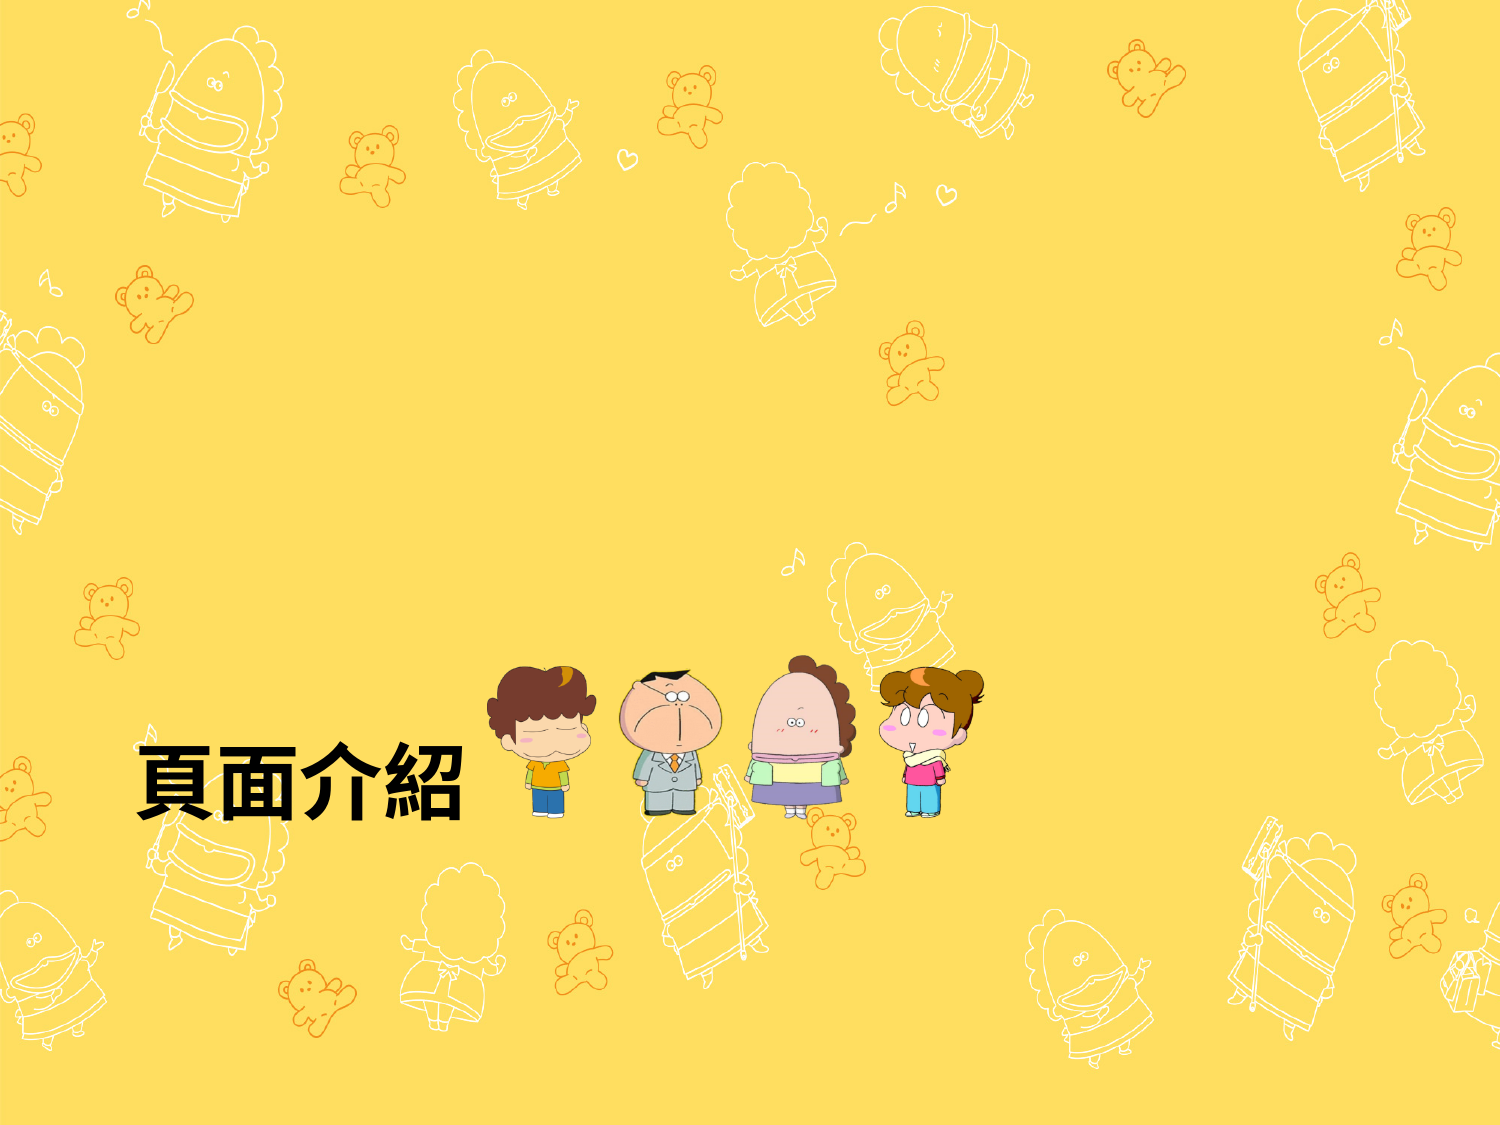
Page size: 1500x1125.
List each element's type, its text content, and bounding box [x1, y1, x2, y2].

picture [442, 609, 1018, 857]
title 頁面介紹 [118, 722, 1394, 947]
